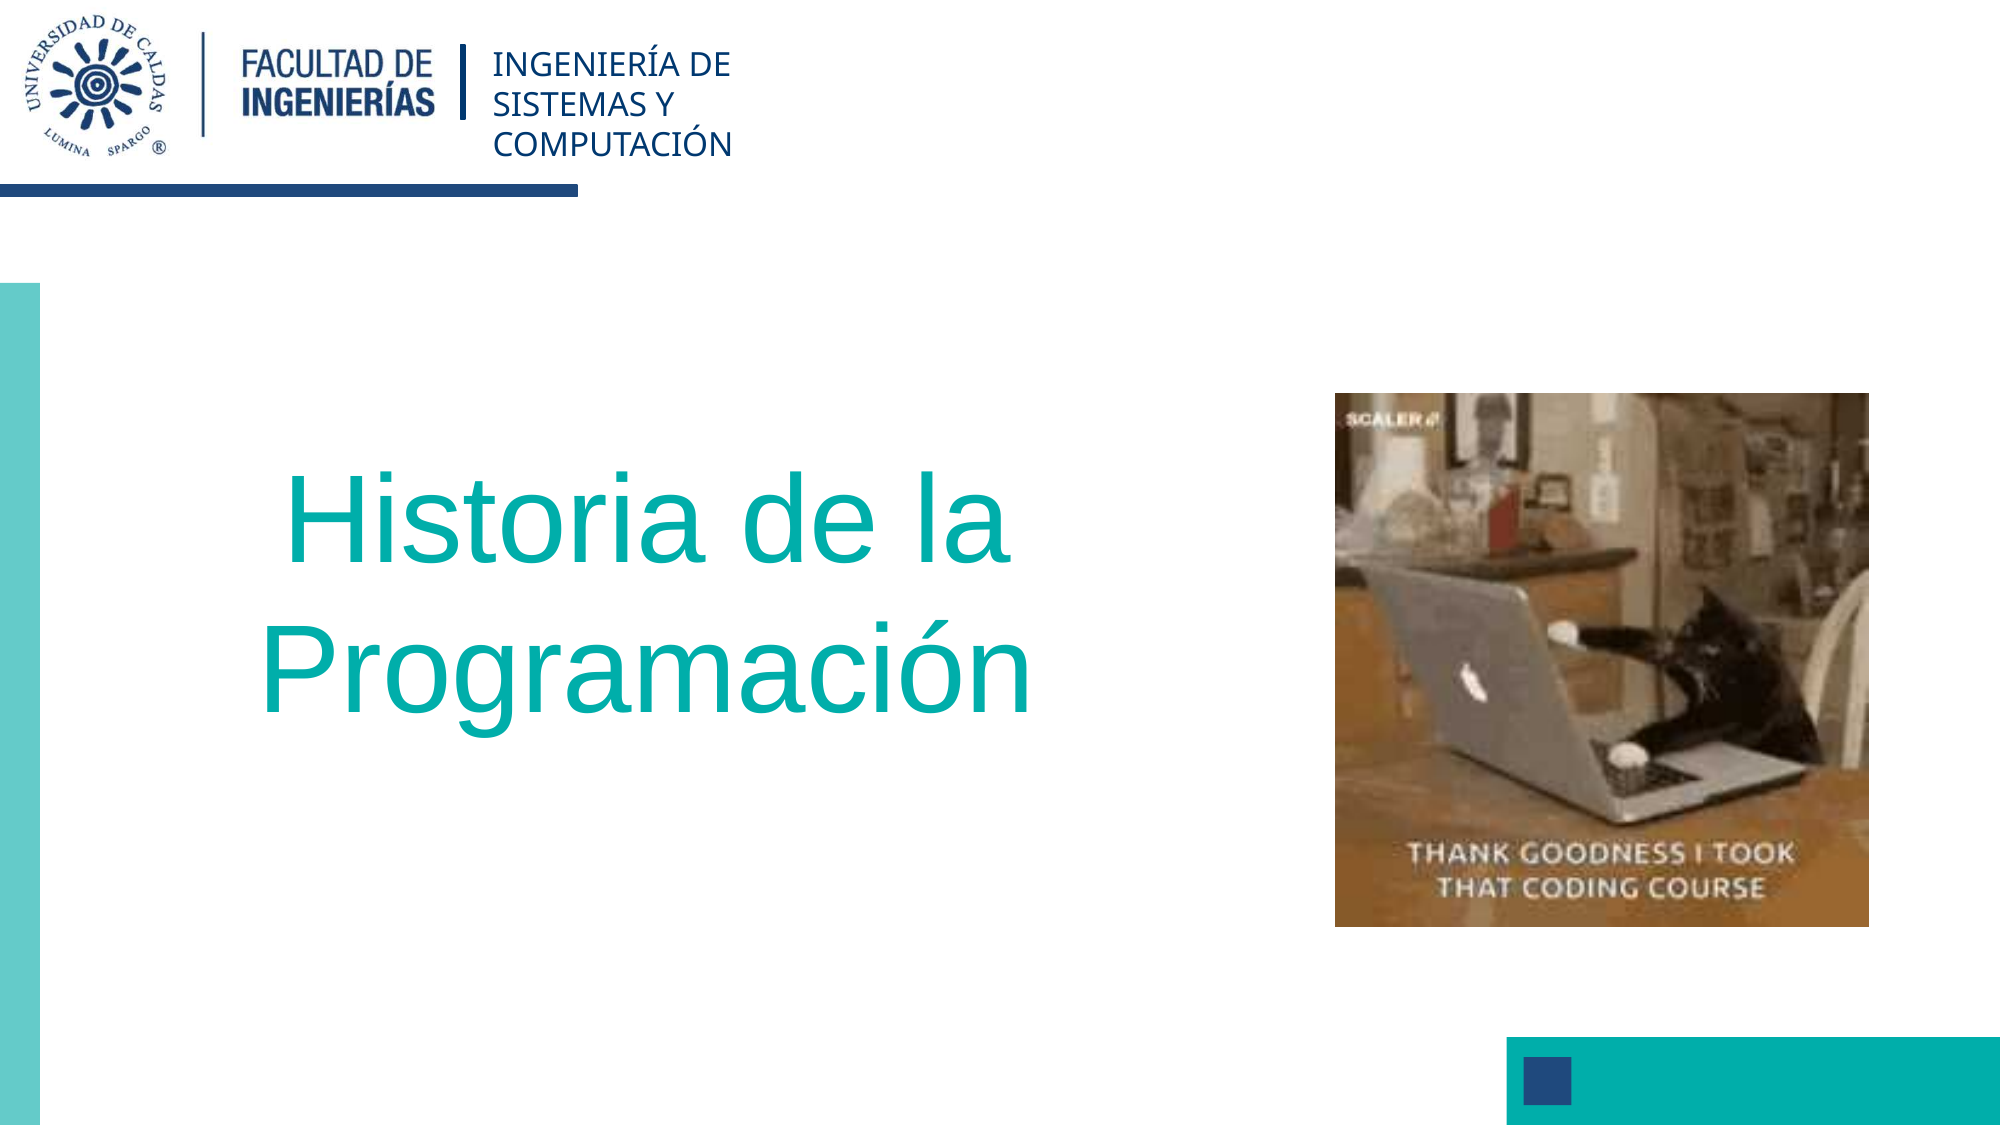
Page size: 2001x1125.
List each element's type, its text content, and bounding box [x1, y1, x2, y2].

text_box [1523, 1057, 1572, 1106]
text_box [1506, 1037, 2000, 1125]
title Historia de la Programación [59, 437, 1234, 738]
picture [1334, 392, 1869, 927]
text_box [0, 282, 40, 1125]
text_box INGENIERÍA DE SISTEMAS Y COMPUTACIÓN [477, 28, 841, 179]
text_box [0, 184, 578, 197]
picture [0, 0, 464, 173]
